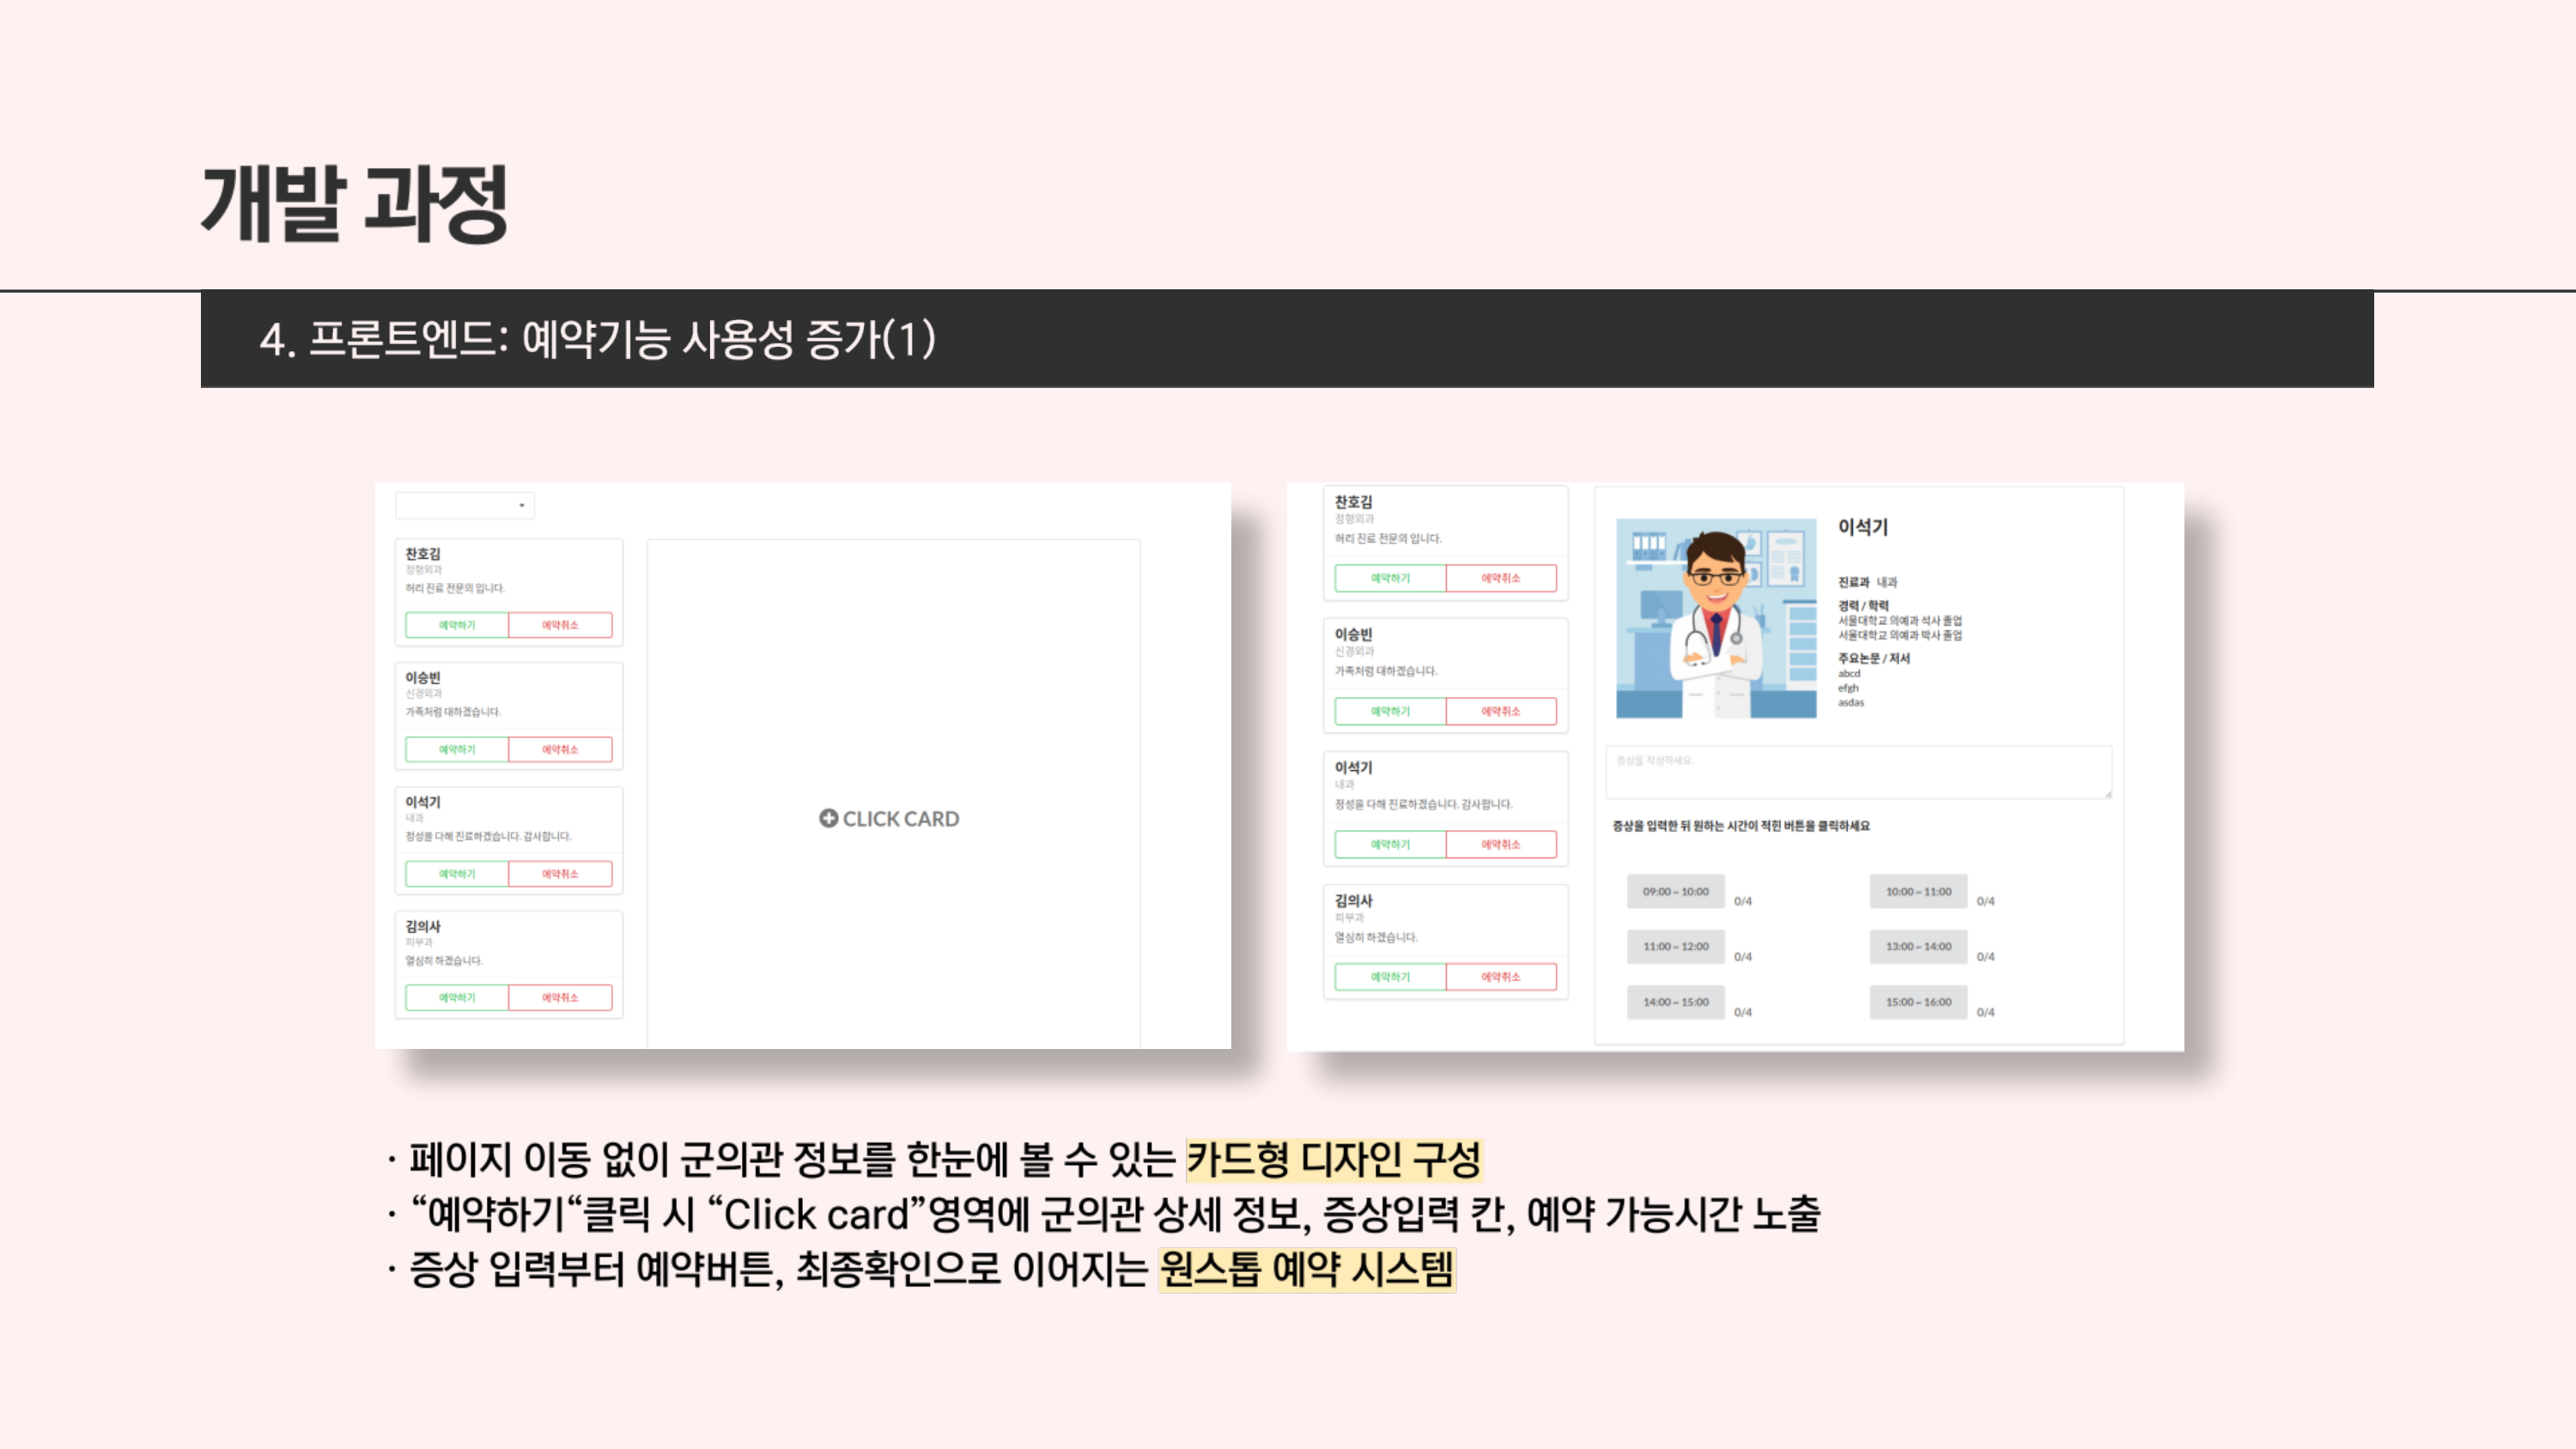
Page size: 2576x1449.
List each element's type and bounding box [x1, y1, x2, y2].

text_box [375, 482, 1232, 1049]
picture [252, 304, 957, 381]
picture [0, 132, 2576, 289]
text_box [0, 289, 185, 293]
text_box [2379, 289, 2576, 293]
picture [0, 293, 2576, 1367]
text_box [201, 289, 2374, 388]
text_box [1287, 482, 2184, 1052]
